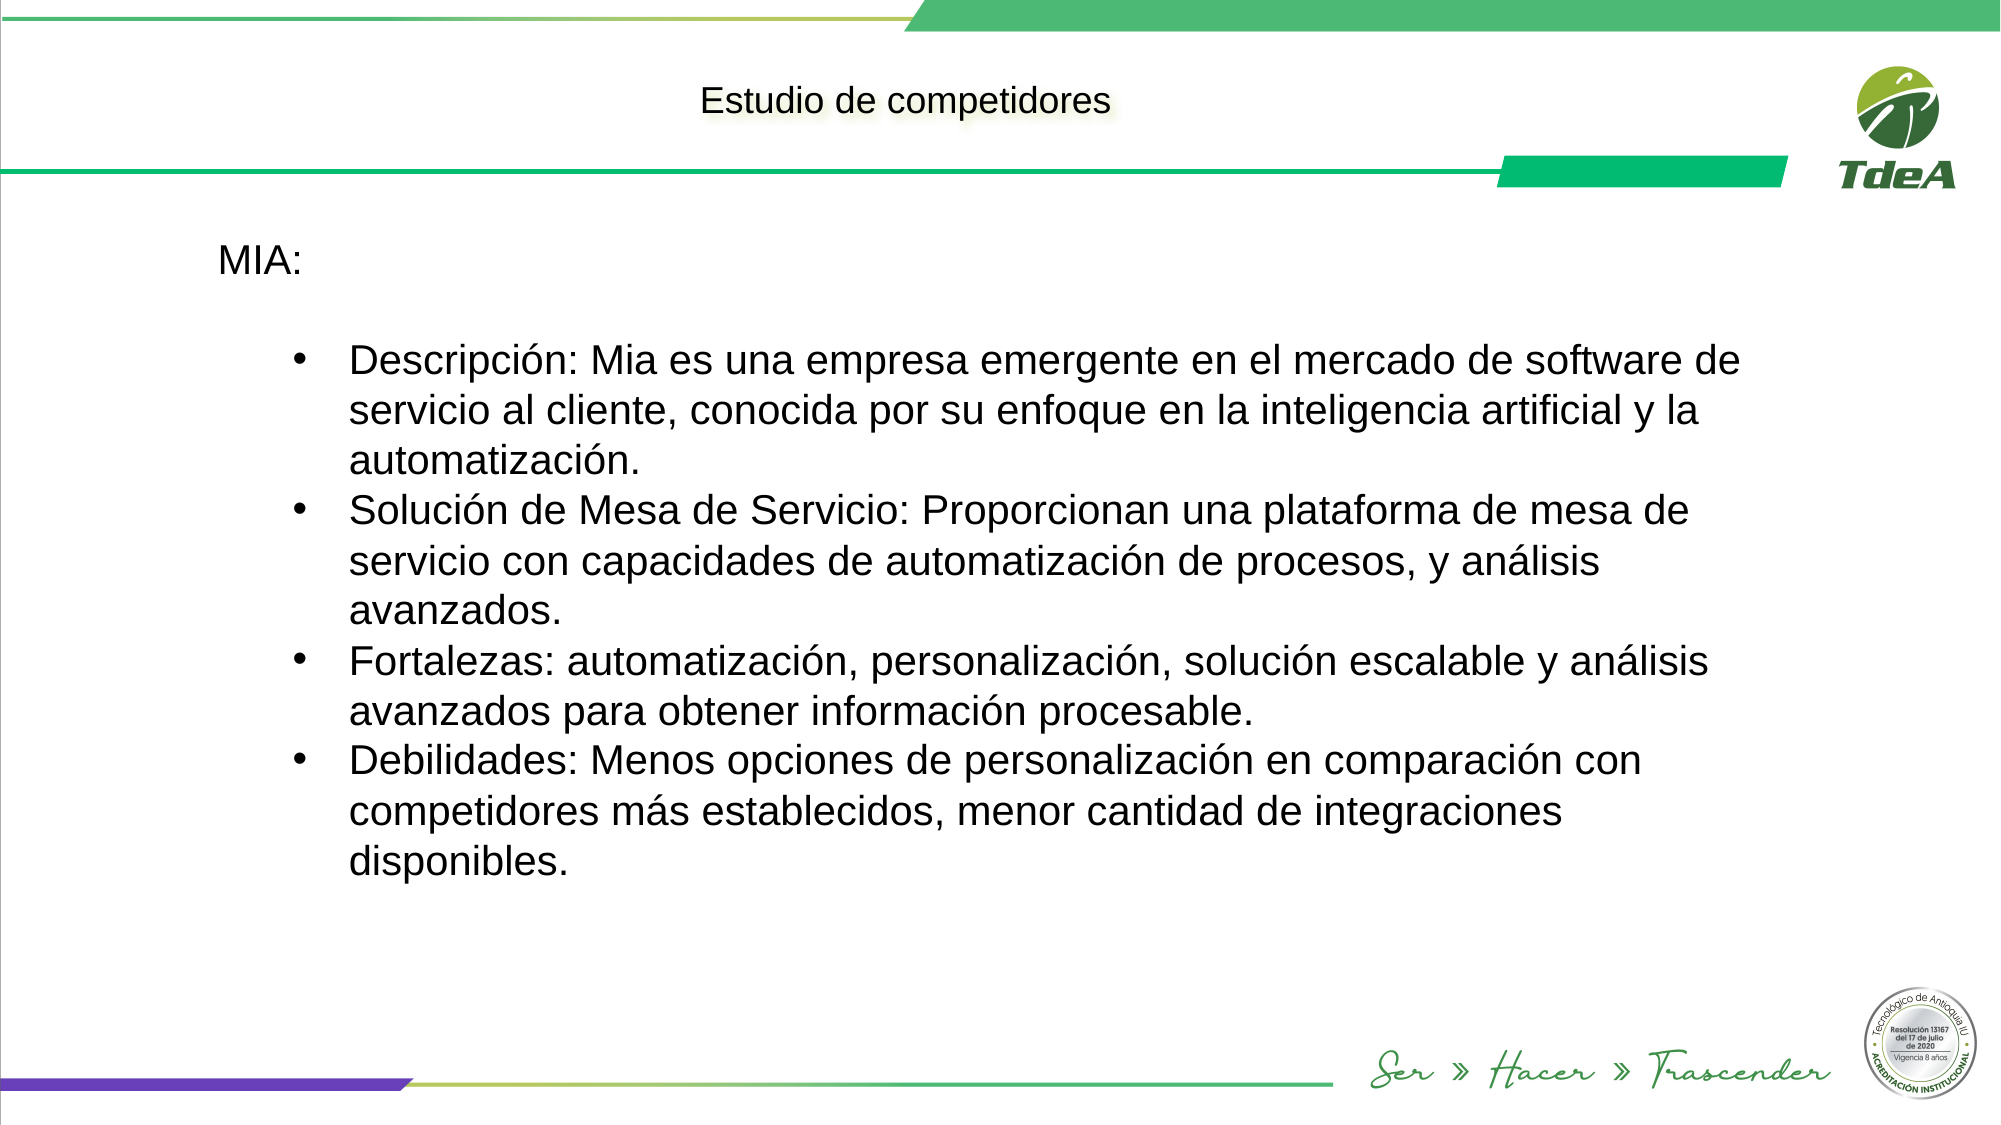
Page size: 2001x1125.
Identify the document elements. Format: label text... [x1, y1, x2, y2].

text_box MIA: Descripción: Mia es una empresa emergente en el mercado de software de servicio al cliente, conocida por su enfoque en la inteligencia artificial y la automatización. Solución de Mesa de Servicio: Proporcionan una plataforma de mesa de servicio con capacidades de automatización de procesos, y análisis avanzados. Fortalezas: automatización, personalización, solución escalable y análisis avanzados para obtener información procesable. Debilidades: Menos opciones de personalización en comparación con competidores más establecidos, menor cantidad de integraciones disponibles. [202, 225, 1789, 1036]
text_box Estudio de competidores [22, 68, 1789, 129]
picture [0, 0, 2001, 1125]
text_box [1495, 154, 1790, 189]
